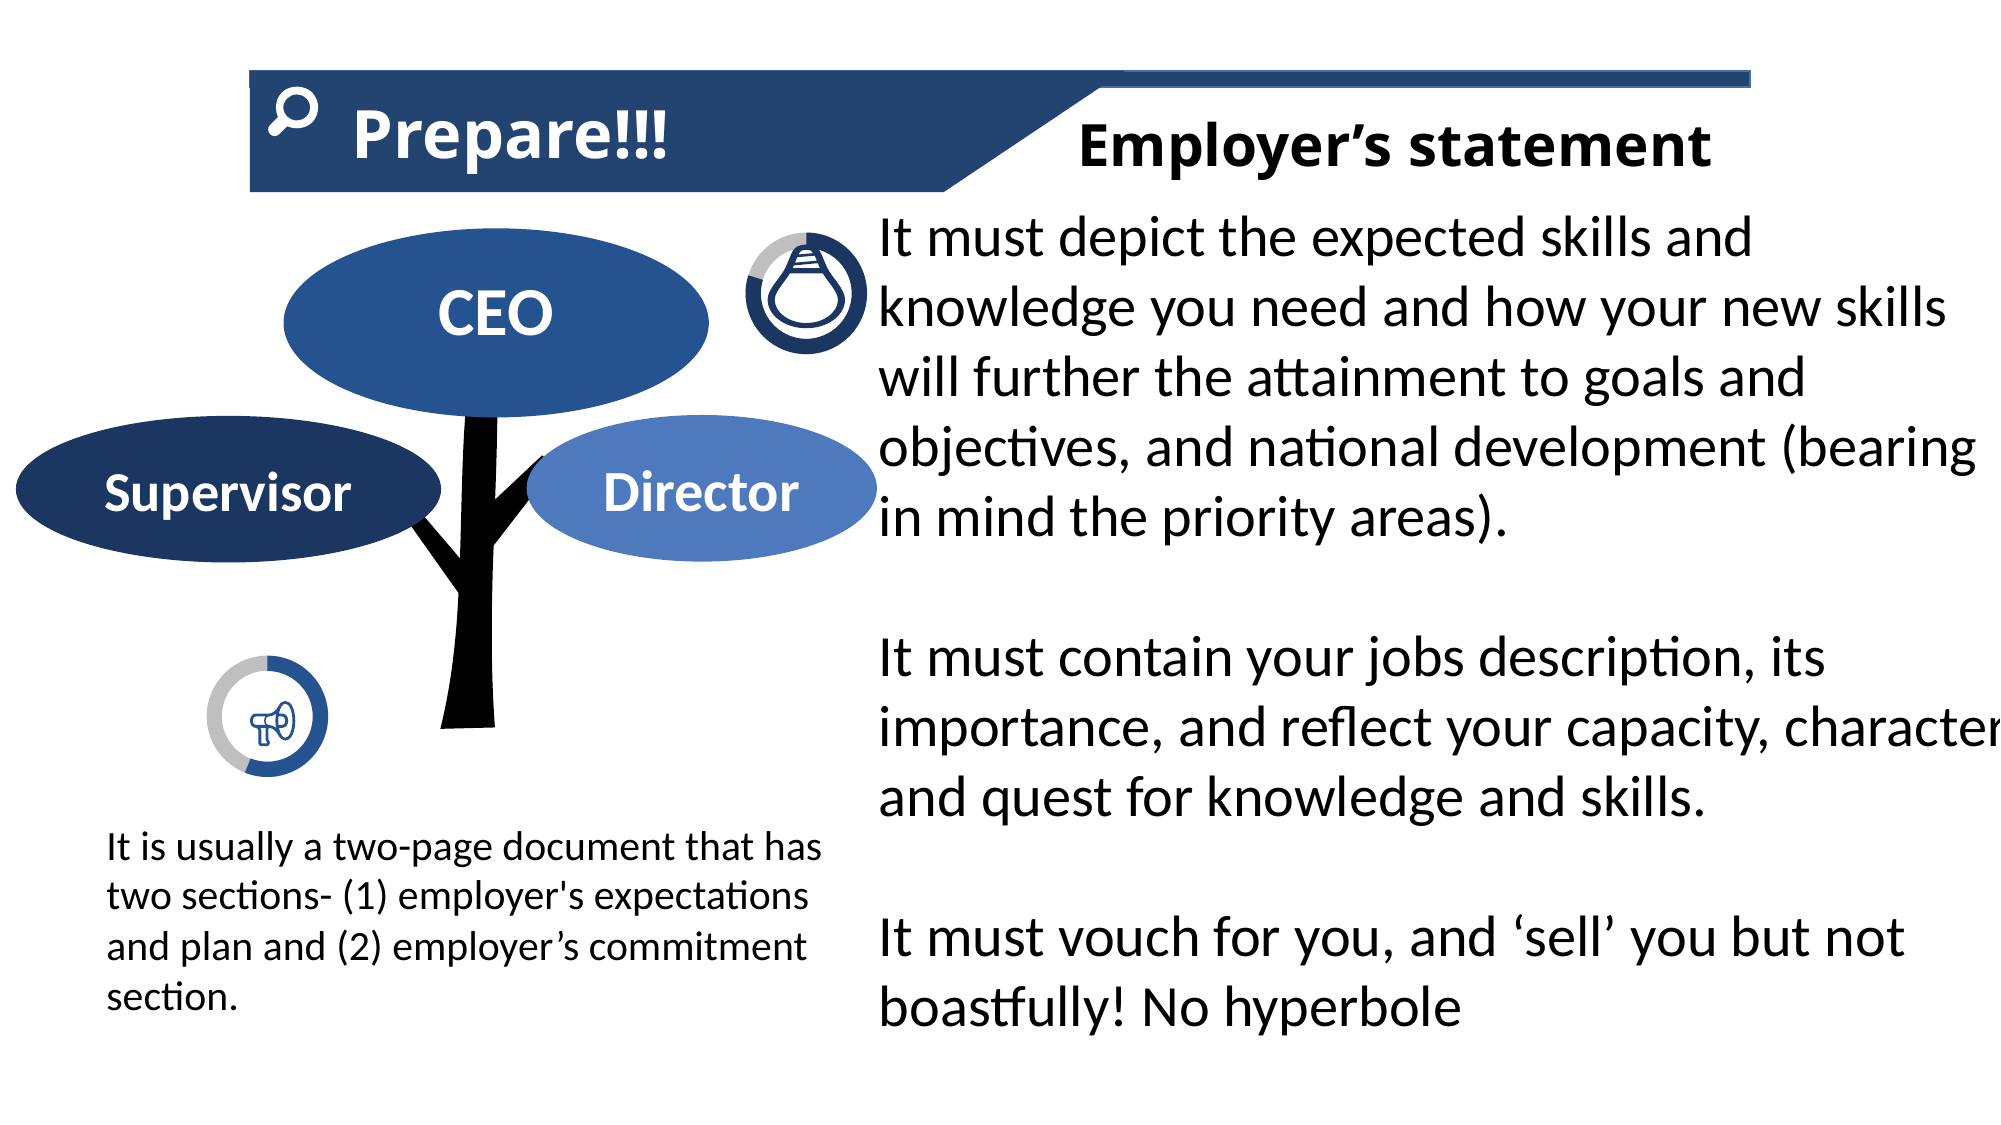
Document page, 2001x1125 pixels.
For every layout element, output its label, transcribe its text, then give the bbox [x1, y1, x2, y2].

text_box It is usually a two-page document that has two sections- (1) employer's expectations and plan and (2) employer’s commitment section. [91, 810, 845, 1026]
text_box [745, 232, 868, 355]
text_box Employer’s statement [1062, 65, 1938, 185]
text_box It must depict the expected skills and knowledge you need and how your new skills will further the attainment to goals and objectives, and national development (bearing in mind the priority areas). It must contain your jobs description, its importance, and reflect your capacity, character and quest for knowledge and skills. It must vouch for you, and ‘sell’ you but not boastfully! No hyperbole [864, 190, 2000, 1046]
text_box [15, 228, 877, 717]
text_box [206, 655, 329, 777]
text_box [249, 70, 1750, 193]
